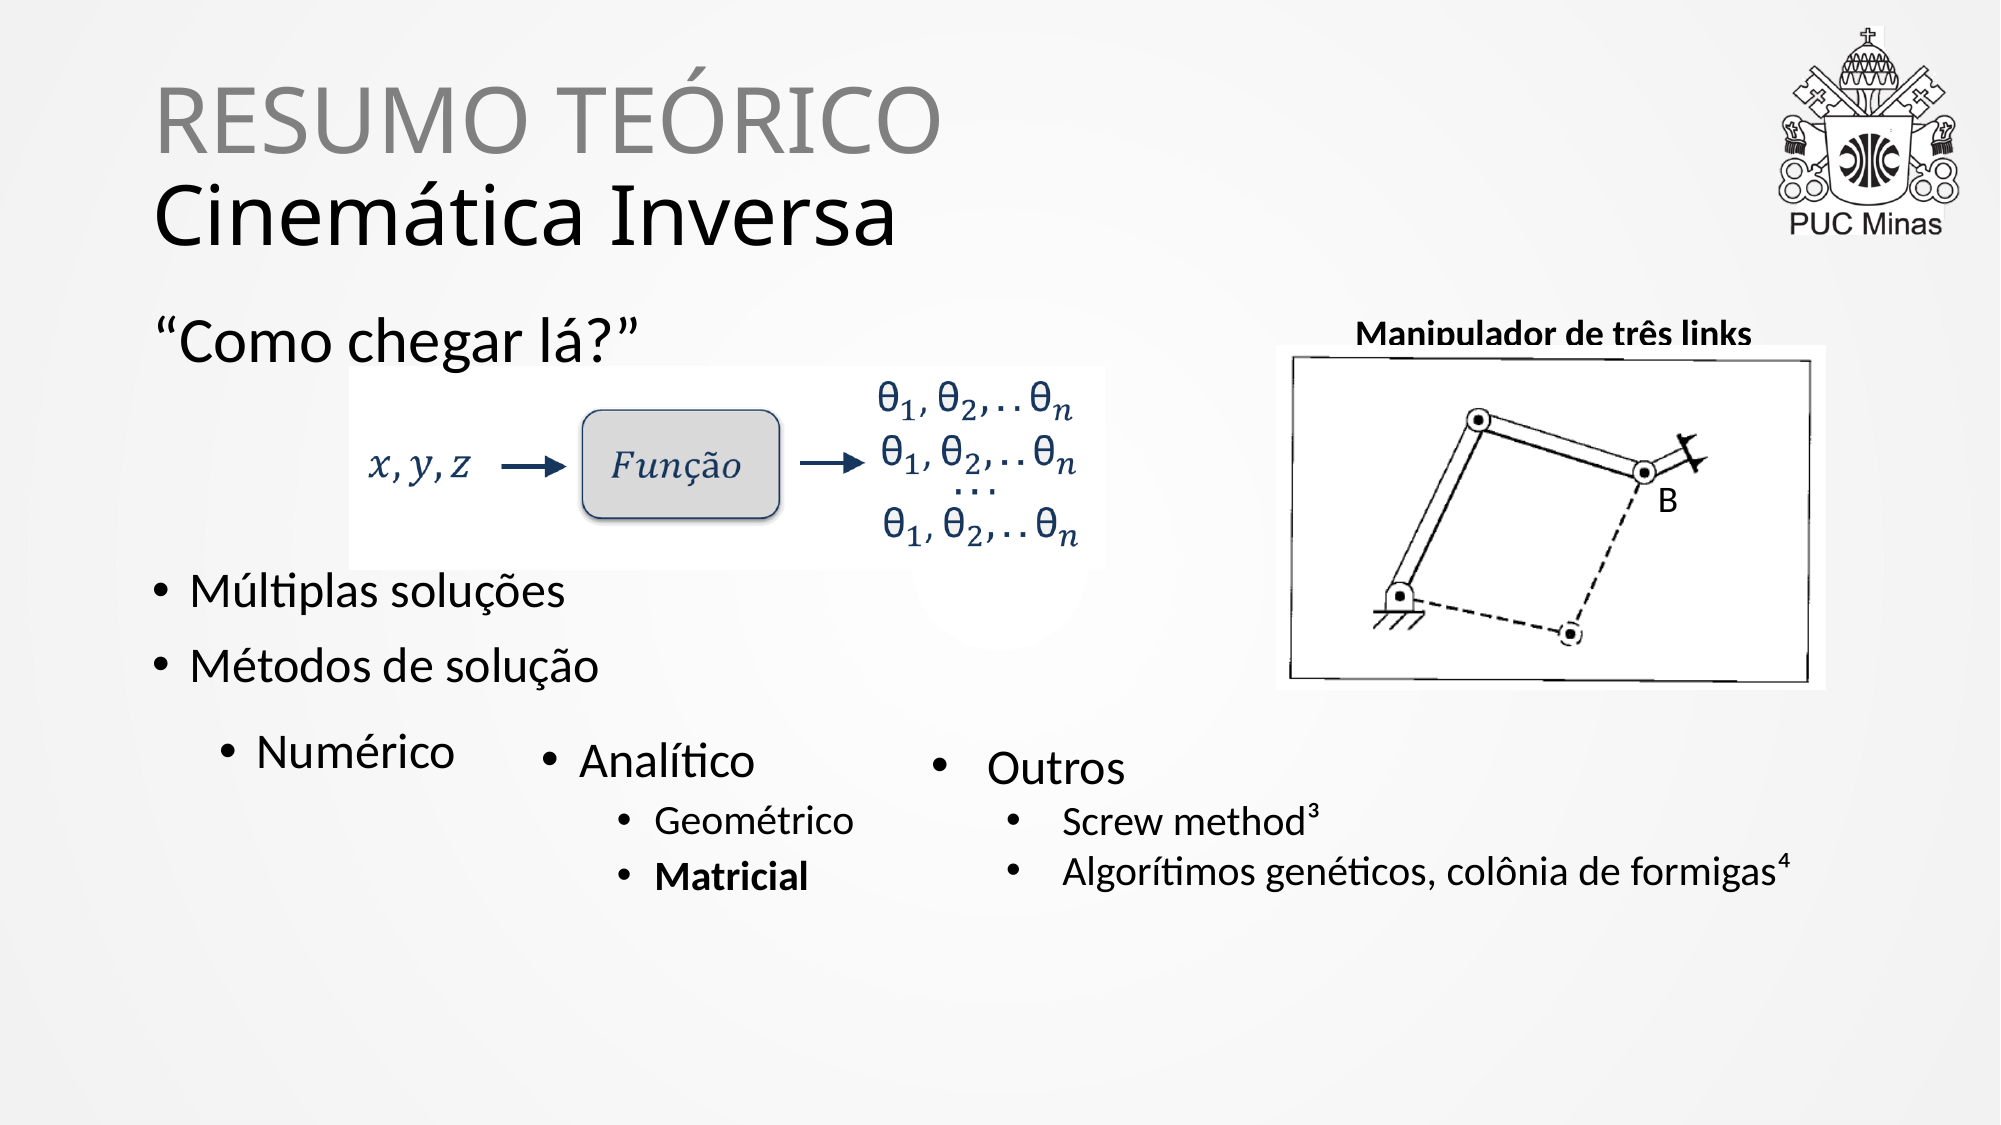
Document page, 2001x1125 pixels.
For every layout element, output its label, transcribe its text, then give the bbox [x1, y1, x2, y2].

picture [1765, 26, 1974, 235]
text_box Outros Screw method³ Algorítimos genéticos, colônia de formigas⁴ [841, 726, 1837, 902]
text_box Manipulador de três links [1340, 301, 1777, 345]
picture [1276, 345, 1826, 690]
text_box Analítico Geométrico Matricial [451, 726, 895, 918]
picture [349, 366, 1105, 570]
list “Como chegar lá?” Múltiplas soluções Métodos de solução [137, 299, 1863, 985]
text_box Numérico [129, 718, 477, 792]
title RESUMO TEÓRICO Cinemática Inversa [137, 59, 1863, 278]
